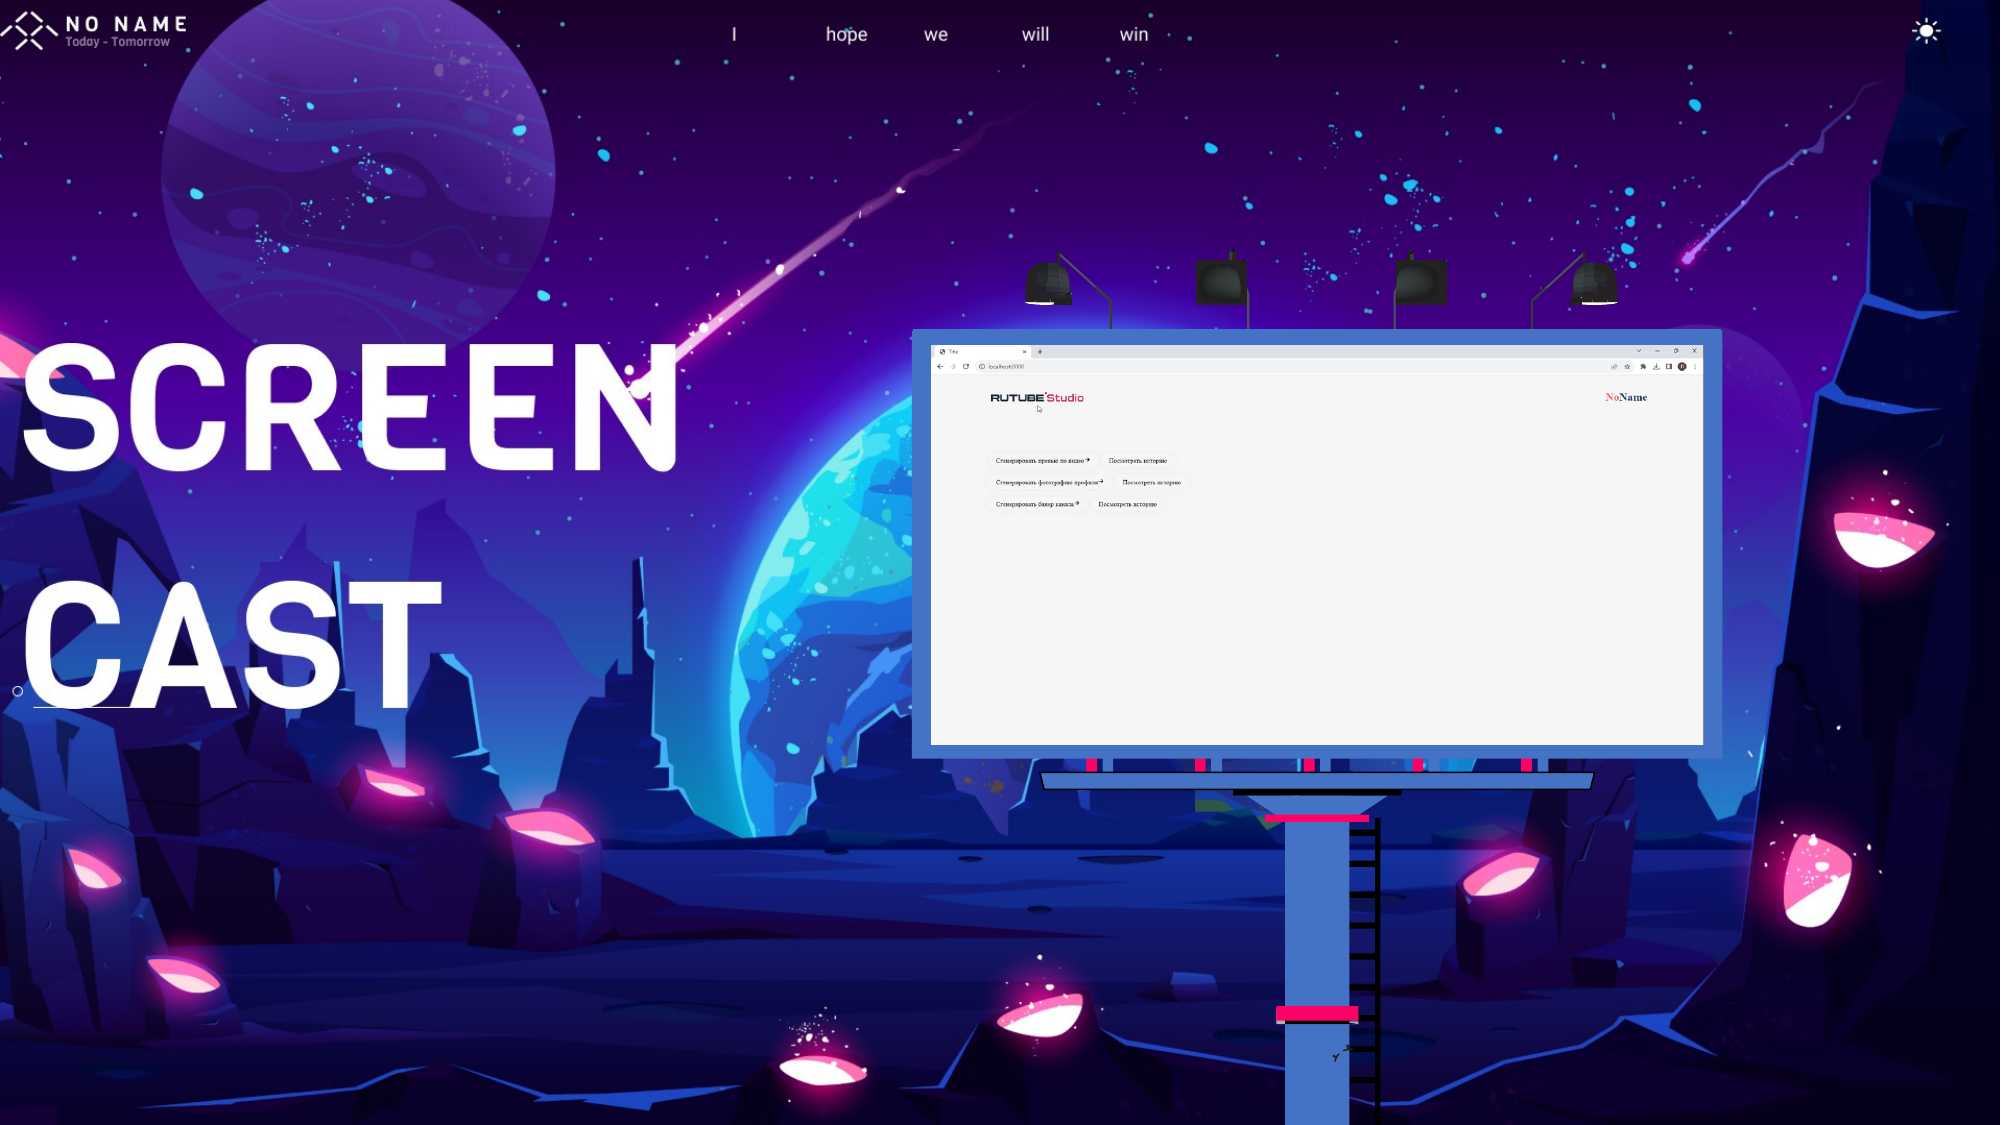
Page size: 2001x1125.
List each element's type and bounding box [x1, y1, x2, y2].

text_box [847, 247, 1788, 1125]
text_box [930, 345, 1705, 746]
picture [0, 0, 2000, 1125]
